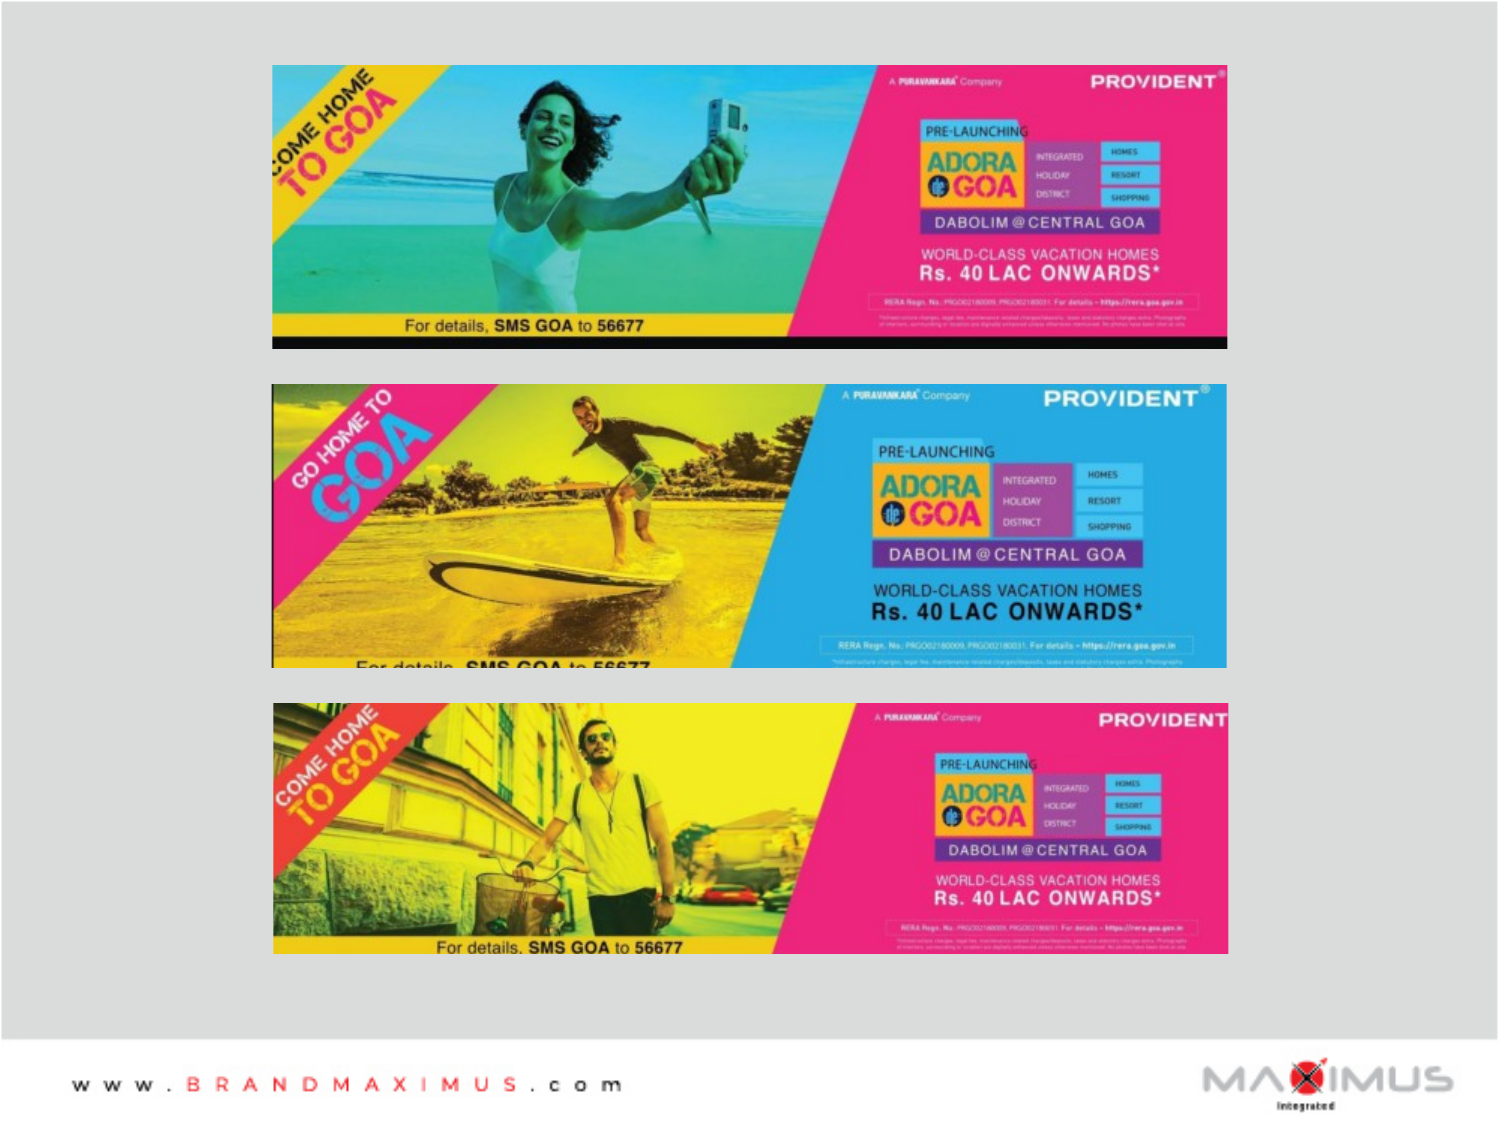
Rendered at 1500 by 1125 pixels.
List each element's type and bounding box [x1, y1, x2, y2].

text_box [271, 65, 1229, 955]
picture [0, 0, 1500, 1125]
